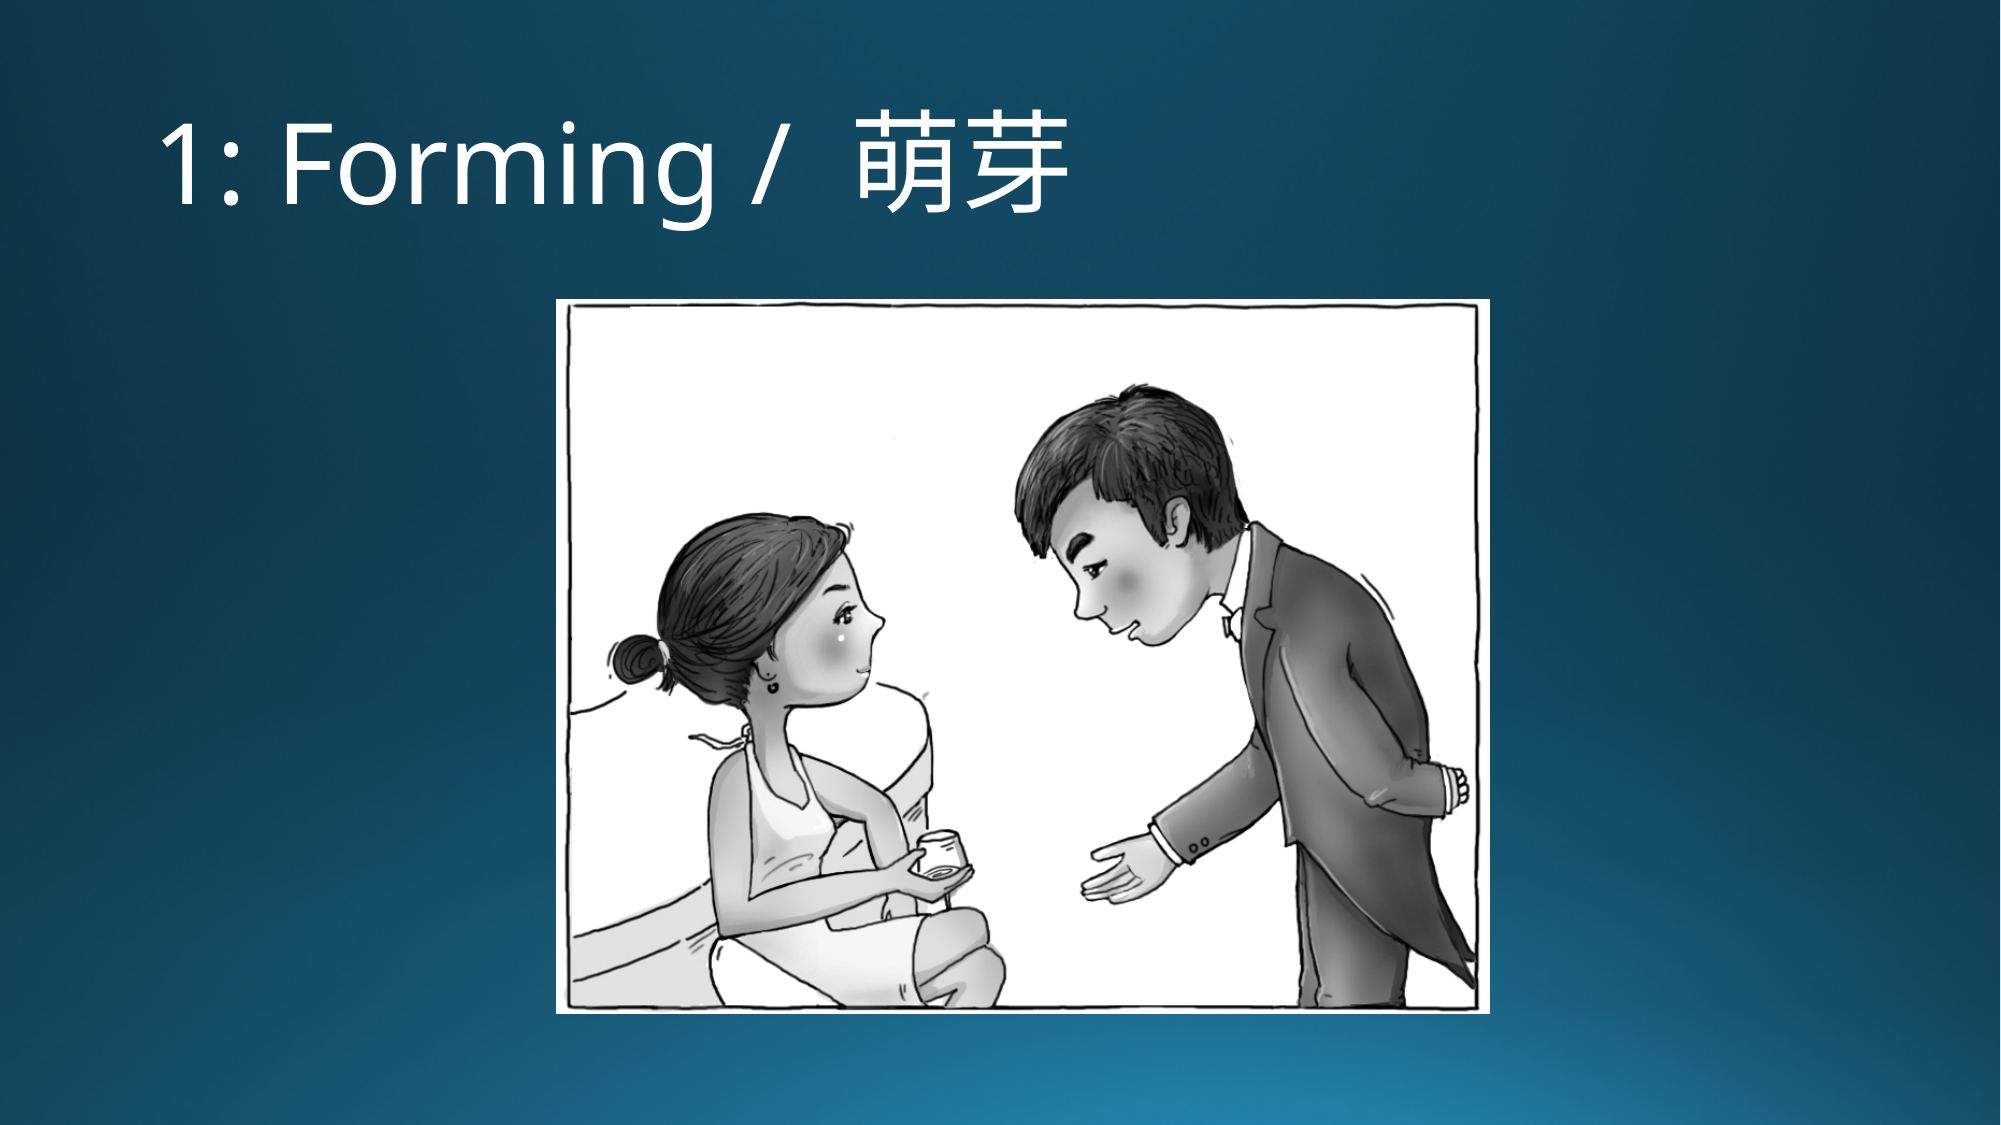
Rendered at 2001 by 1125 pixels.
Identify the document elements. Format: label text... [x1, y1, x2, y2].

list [556, 299, 1490, 1014]
title 1: Forming / 萌芽 [137, 59, 1863, 278]
picture [0, 0, 2001, 1125]
